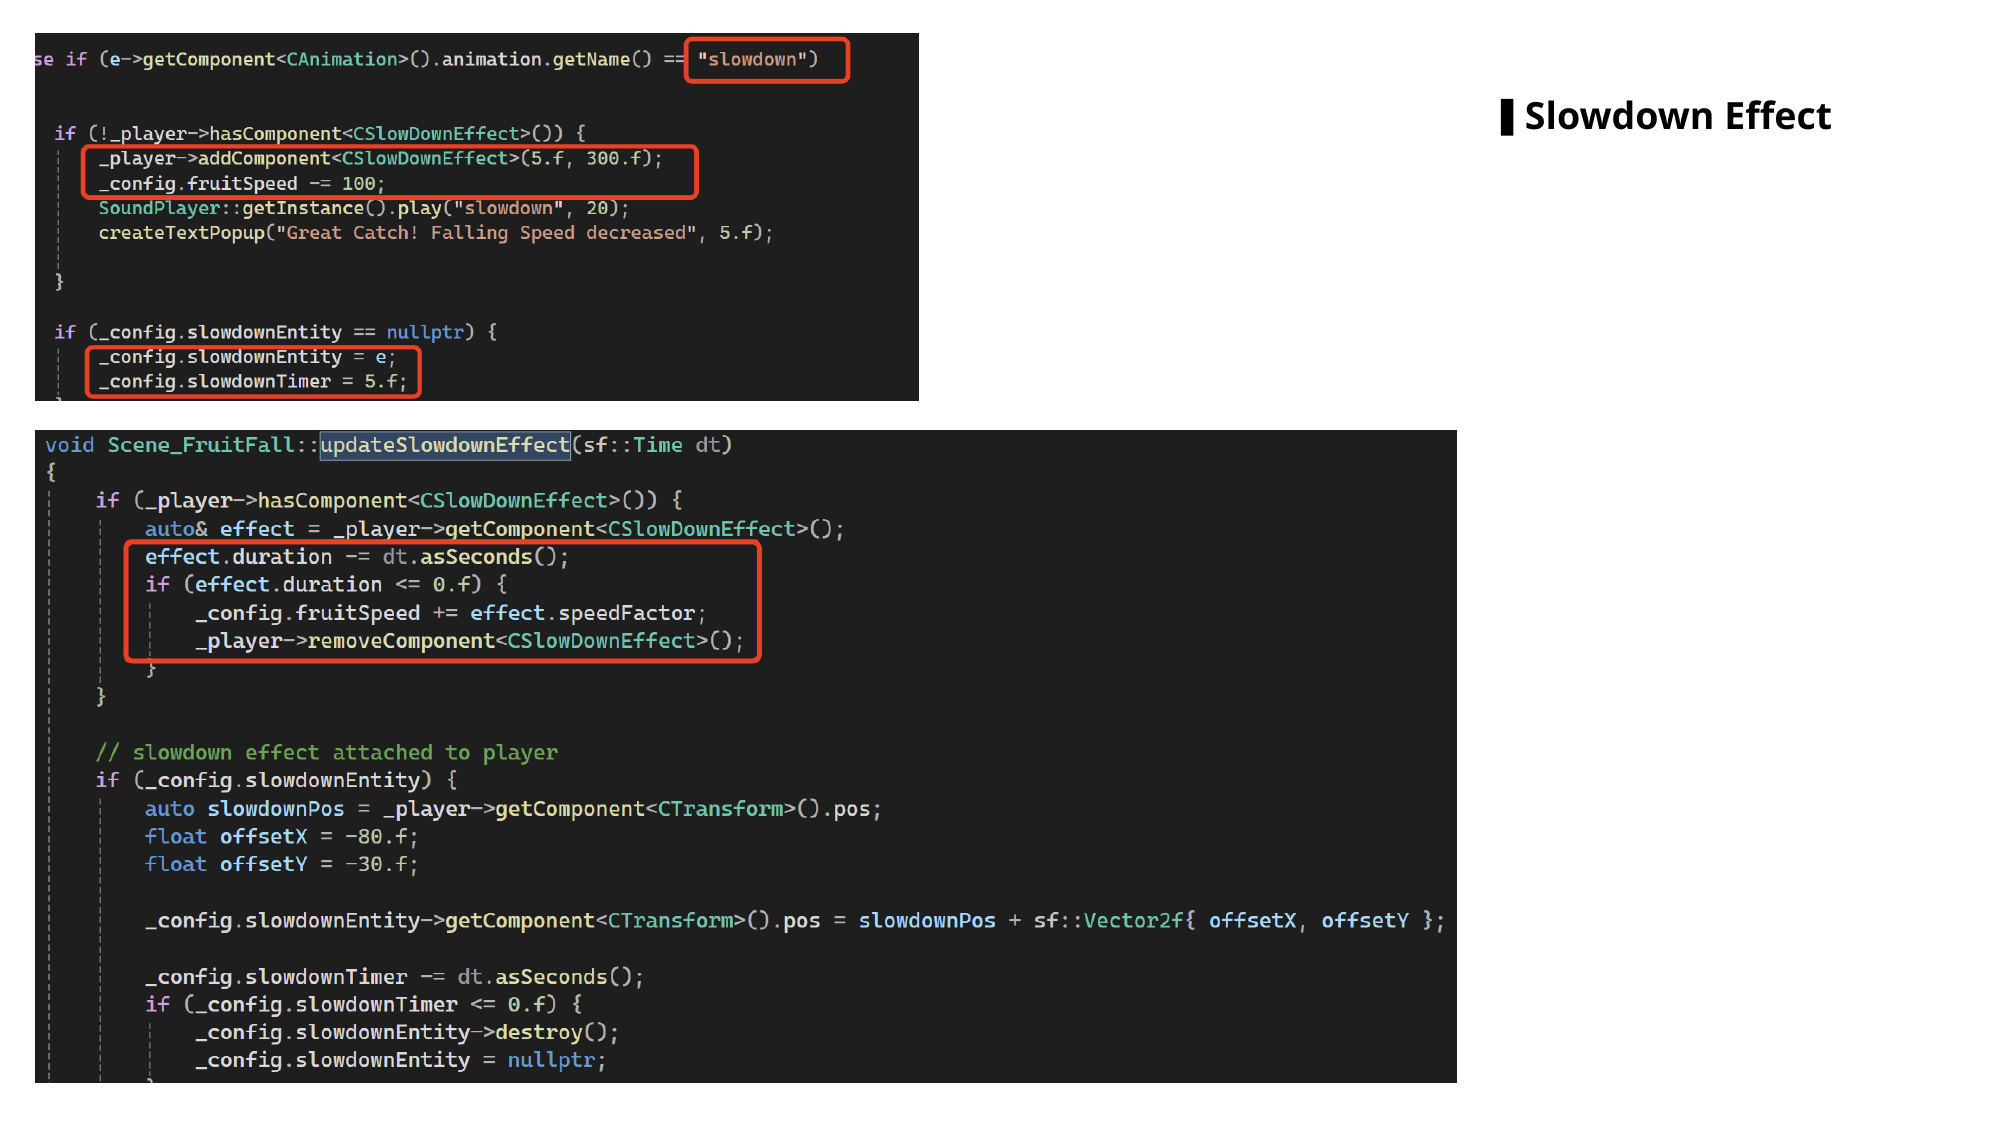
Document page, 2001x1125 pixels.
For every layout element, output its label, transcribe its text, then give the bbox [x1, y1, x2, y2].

picture [35, 33, 919, 402]
text_box [1500, 98, 1514, 137]
text_box Slowdown Effect [1510, 84, 1932, 143]
picture [35, 430, 1457, 1083]
